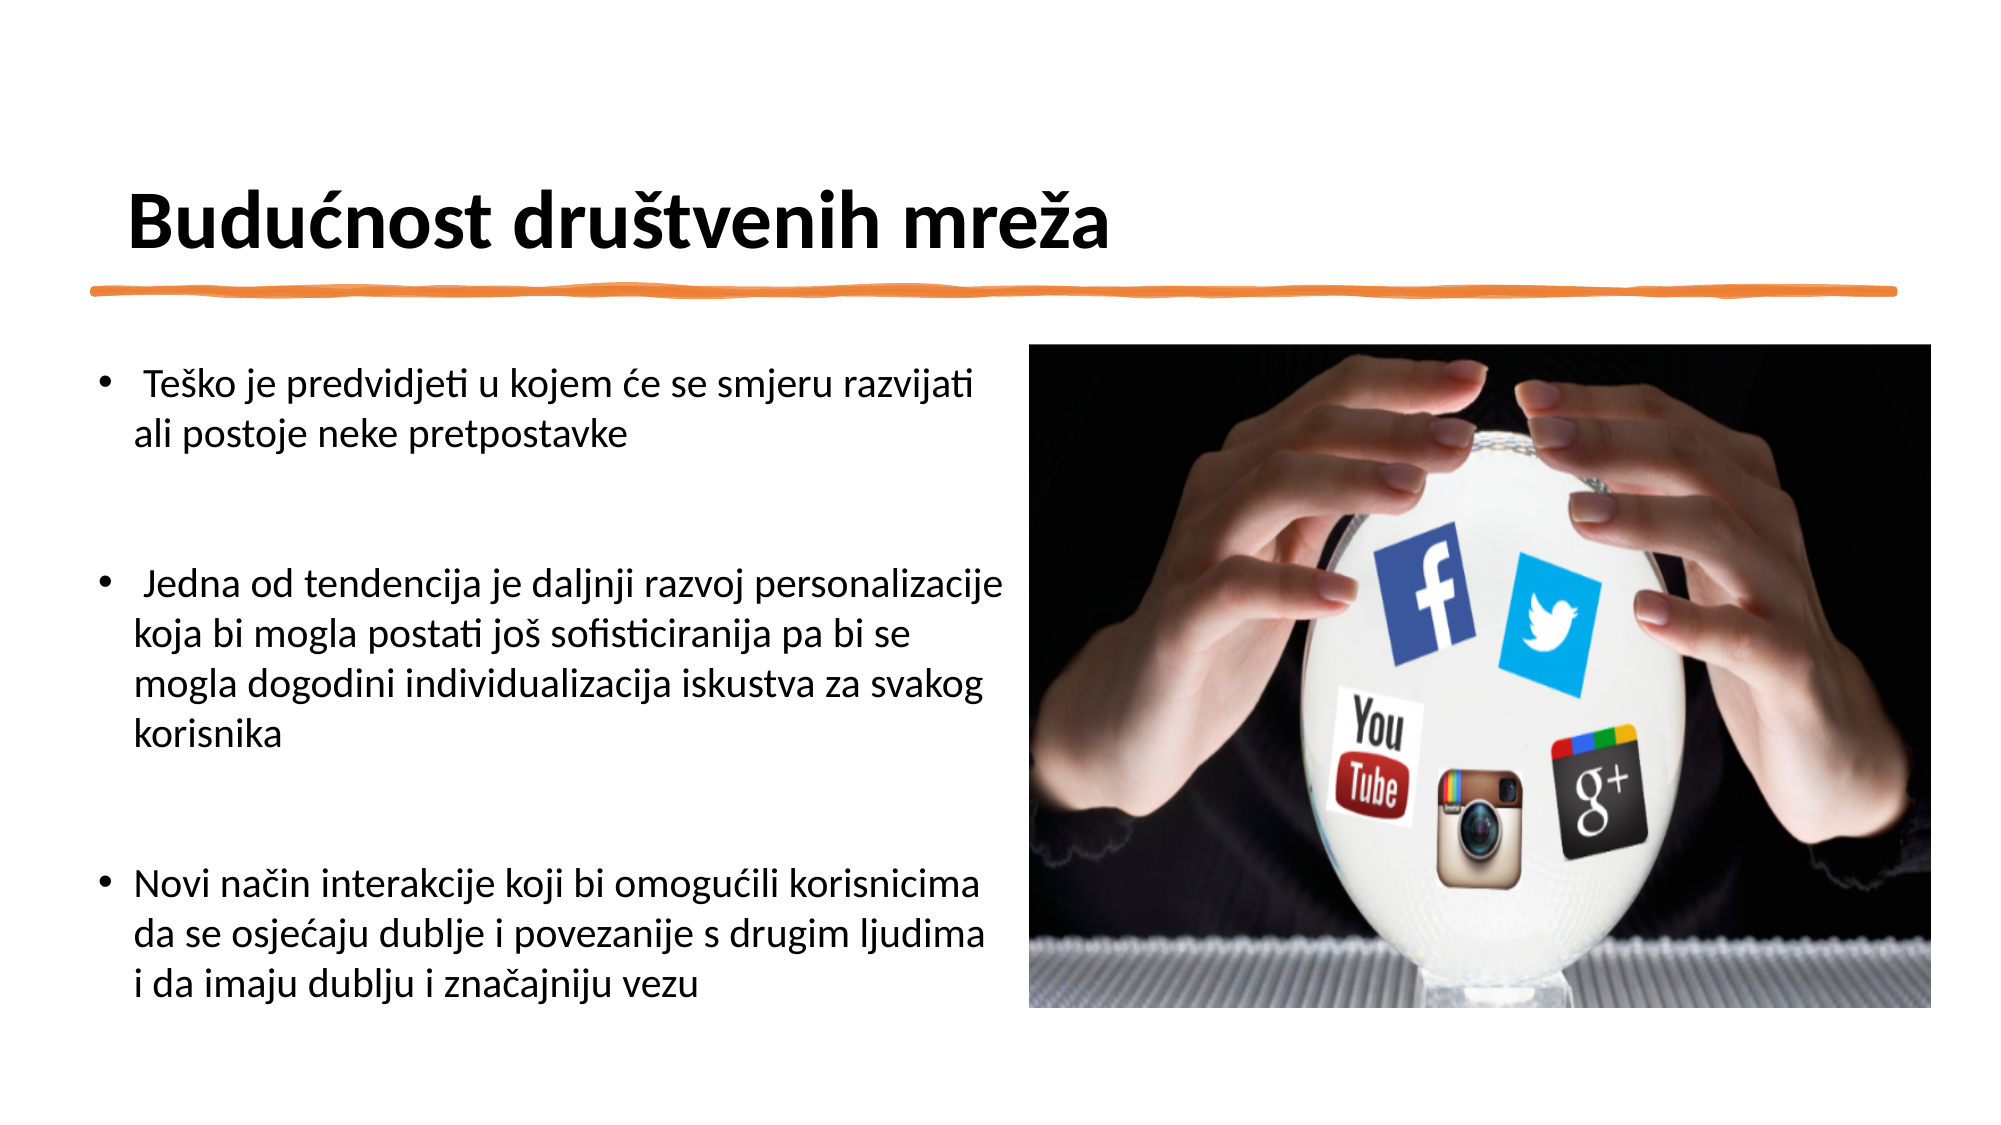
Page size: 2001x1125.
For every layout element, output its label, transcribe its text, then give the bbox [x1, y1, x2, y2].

text_box [93, 285, 1894, 296]
title Budućnost društvenih mreža [93, 39, 1907, 275]
text_box Teško je predvidjeti u kojem će se smjeru razvijati ali postoje neke pretpostavke Jedna od tendencija je daljnji razvoj personalizacije koja bi mogla postati još sofisticiranija pa bi se mogla dogodini individualizacija iskustva za svakog korisnika Novi način interakcije koji bi omogućili korisnicima da se osjećaju dublje i povezanije s drugim ljudima i da imaju dublju i značajniju vezu [83, 348, 1020, 1125]
text_box [1020, 362, 1024, 413]
picture [1029, 343, 1931, 1008]
